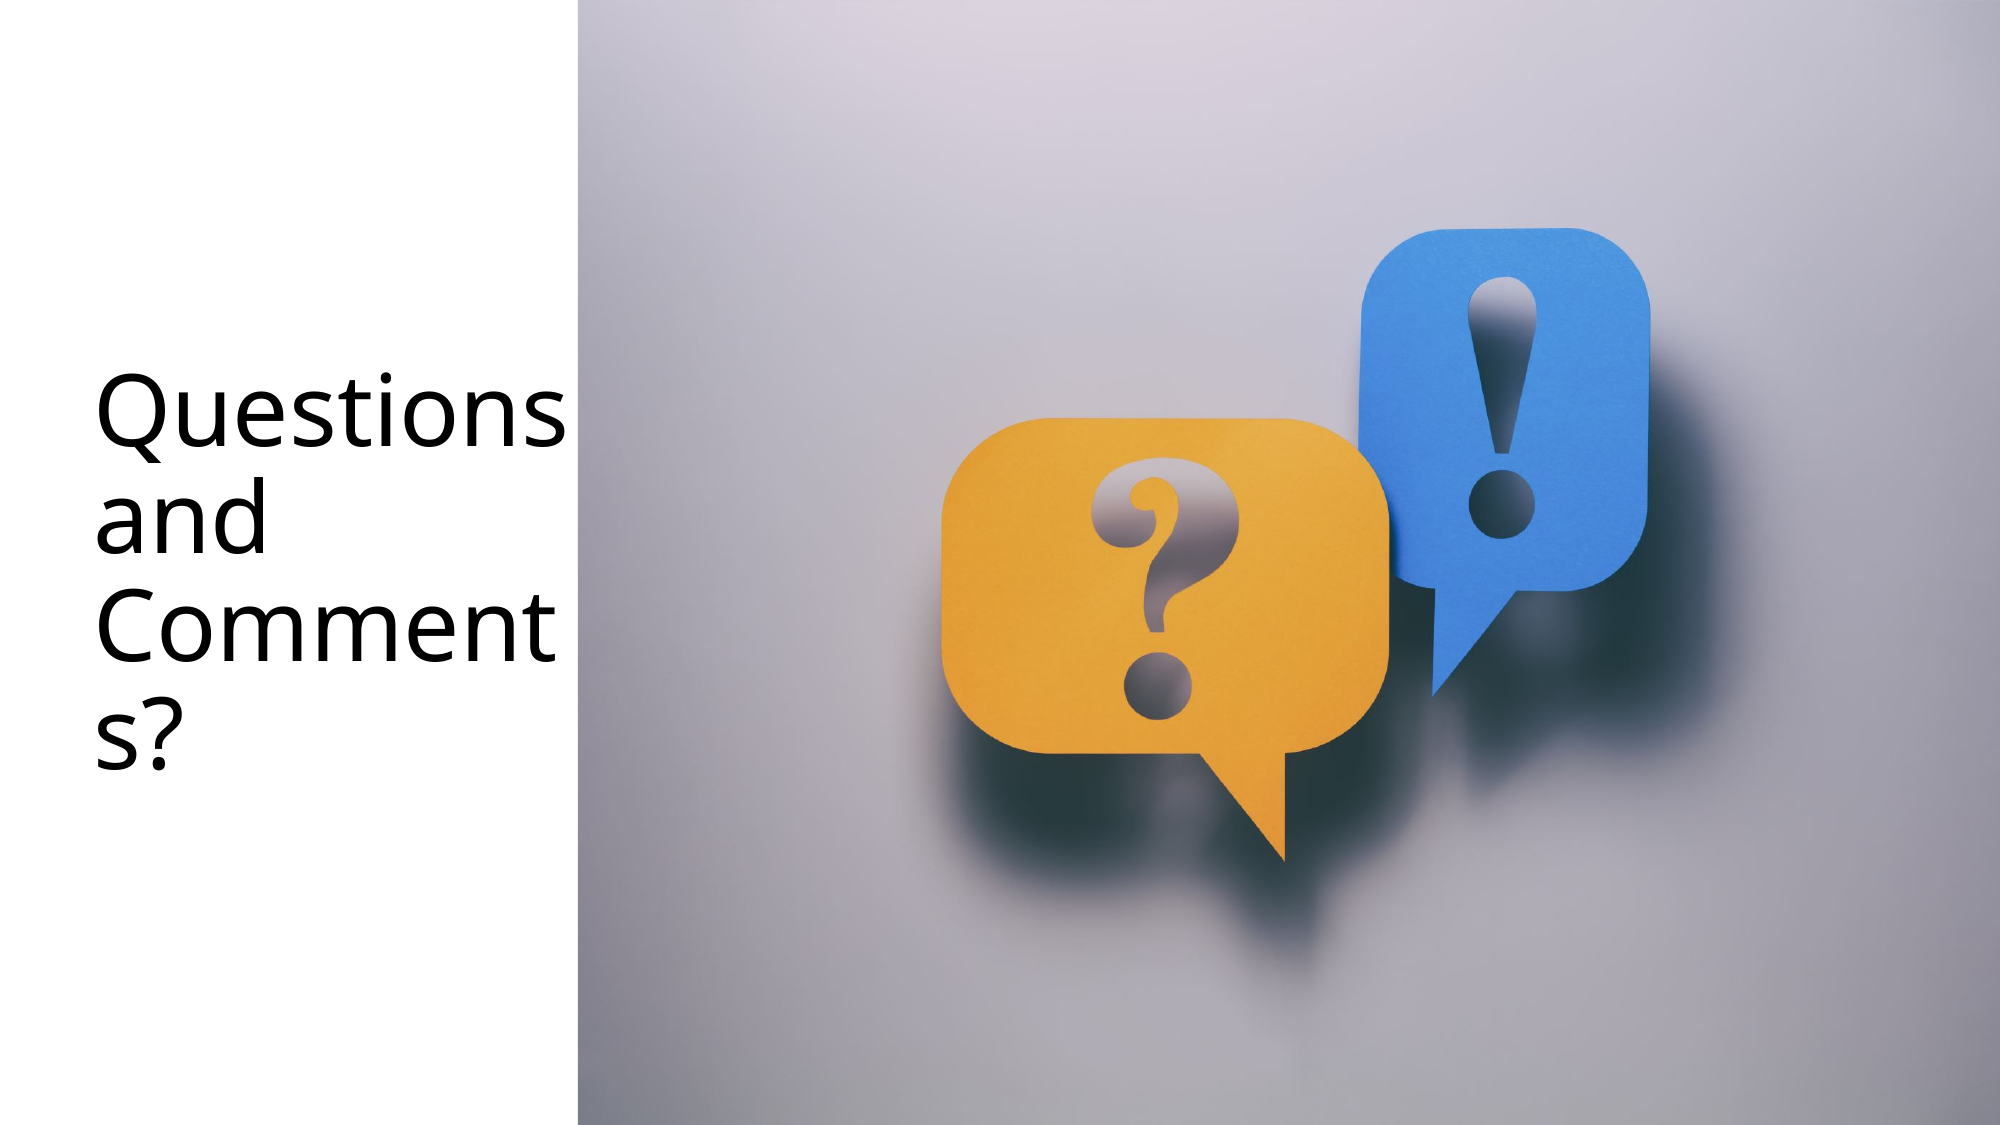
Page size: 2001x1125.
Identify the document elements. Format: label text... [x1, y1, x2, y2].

picture [577, 0, 2000, 1125]
title Questions and Comments? [78, 184, 577, 799]
